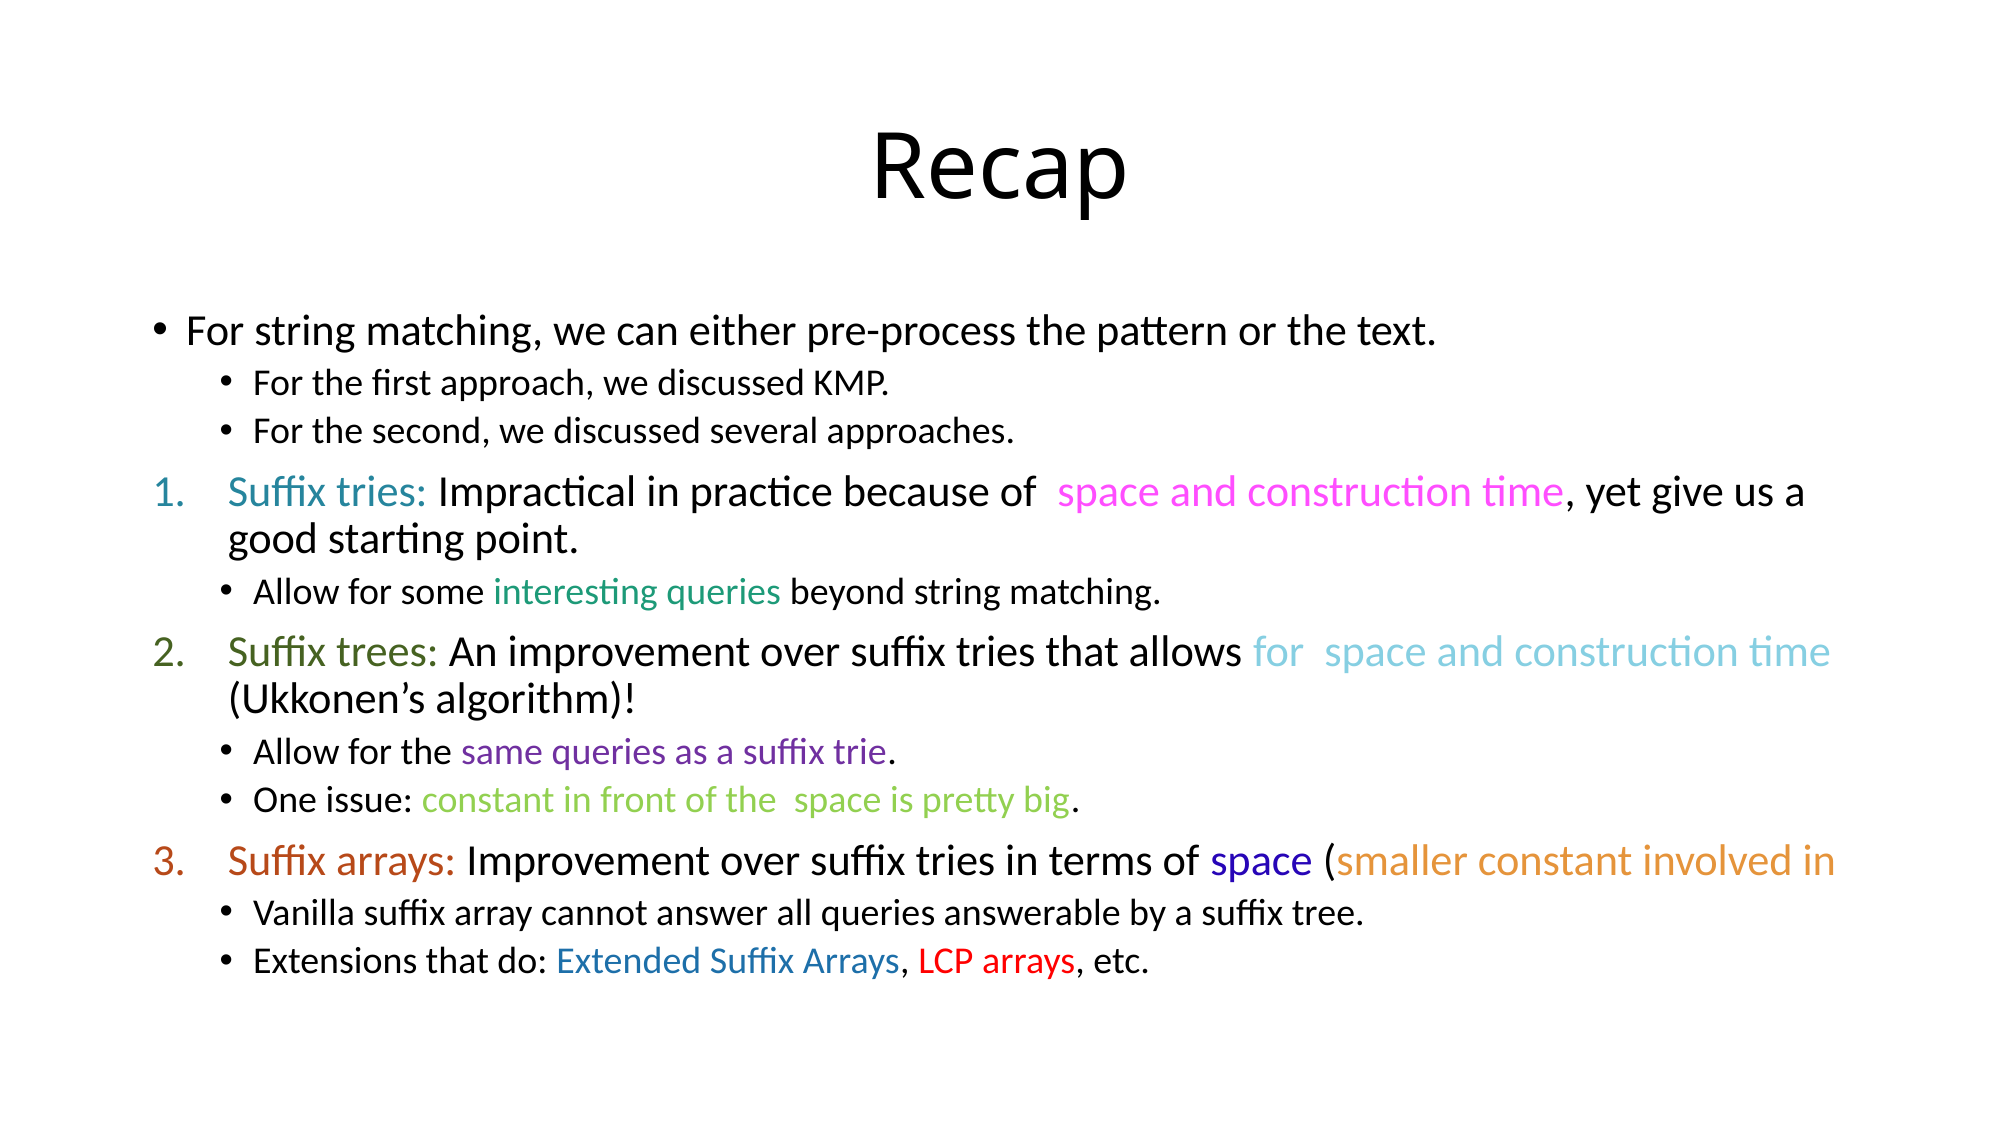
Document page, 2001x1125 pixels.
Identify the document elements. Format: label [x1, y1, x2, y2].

title [137, 59, 1863, 278]
